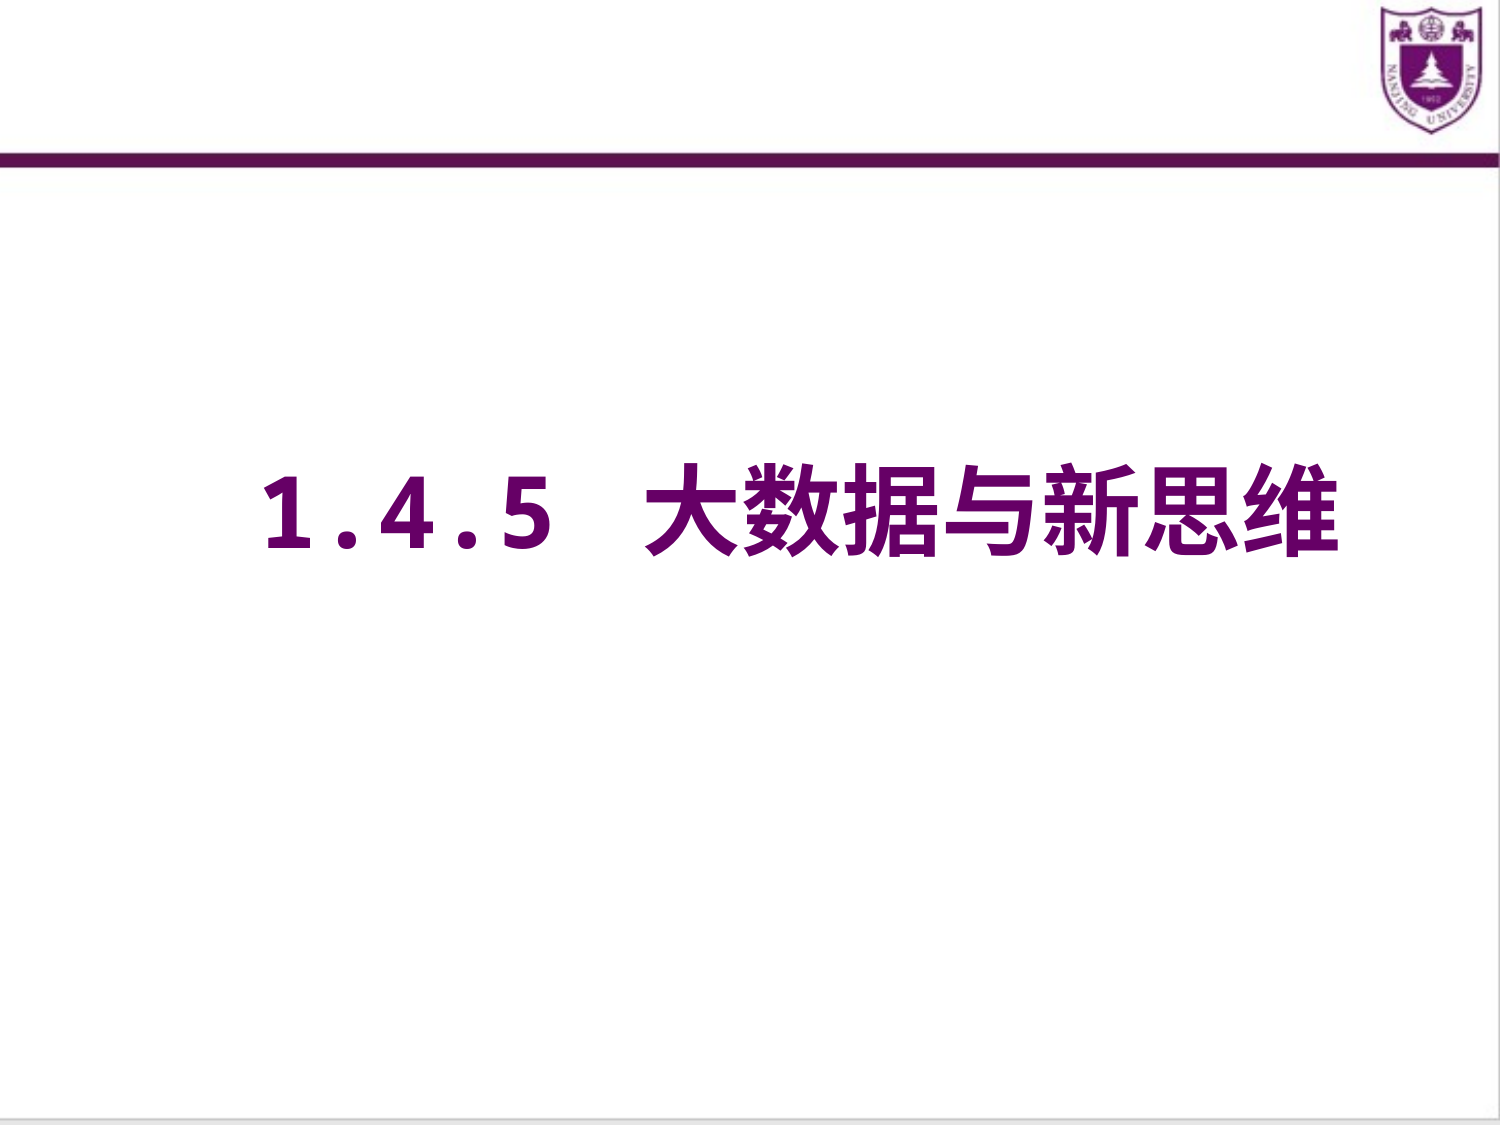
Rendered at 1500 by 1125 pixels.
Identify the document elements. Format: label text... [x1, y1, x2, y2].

picture [0, 0, 1500, 1125]
text_box 1.4.5 大数据与新思维 [171, 436, 1428, 580]
title 1.信息管理的新趋势 ——数据资产管理 [76, 516, 1427, 705]
